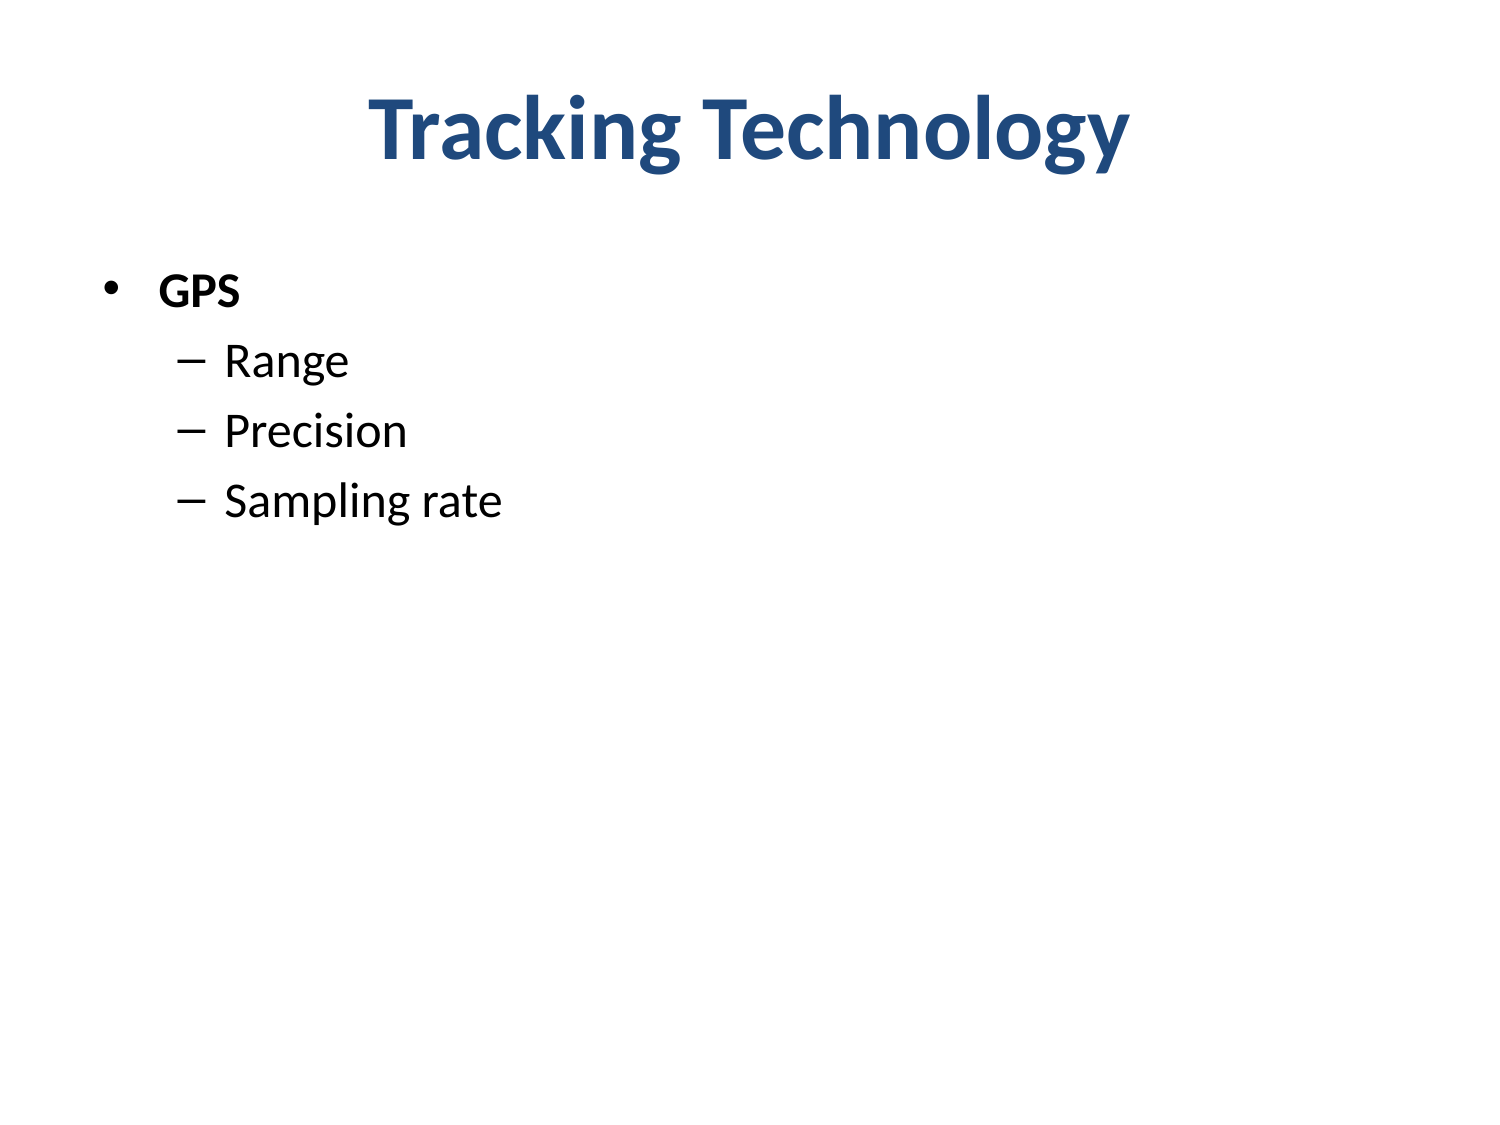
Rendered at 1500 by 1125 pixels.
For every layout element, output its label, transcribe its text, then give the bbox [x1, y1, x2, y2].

list GPS Range Precision Sampling rate [87, 249, 1413, 993]
title Tracking Technology [74, 44, 1426, 201]
